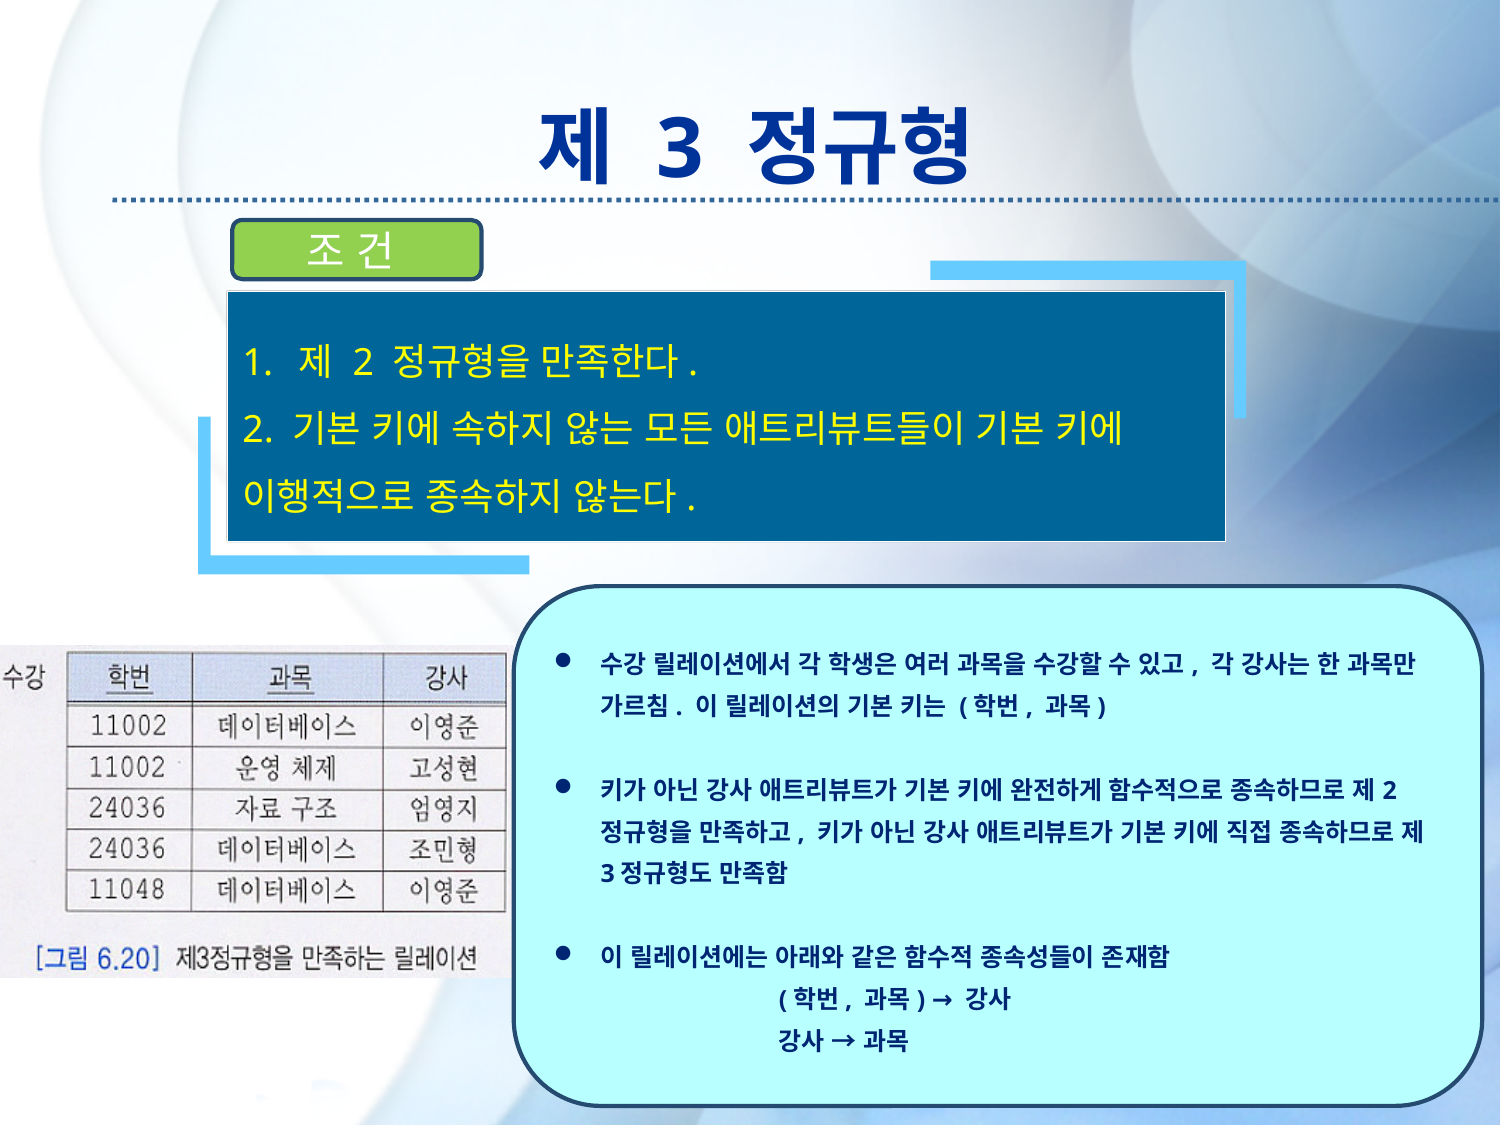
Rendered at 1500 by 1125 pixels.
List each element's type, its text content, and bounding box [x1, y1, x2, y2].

text_box 조 건 [230, 217, 484, 282]
text_box 수강 릴레이션에서 각 학생은 여러 과목을 수강할 수 있고, 각 강사는 한 과목만 가르침. 이 릴레이션의 기본 키는 (학번, 과목) 키가 아닌 강사 애트리뷰트가 기본 키에 완전하게 함수적으로 종속하므로 제2정규형을 만족하고, 키가 아닌 강사 애트리뷰트가 기본 키에 직접 종속하므로 제3정규형도 만족함 이 릴레이션에는 아래와 같은 함수적 종속성들이 존재함 (학번, 과목) → 강사 강사 → 과목 [511, 584, 1485, 1109]
picture [0, 0, 1500, 1125]
text_box 제 2 정규형을 만족한다. 2. 기본 키에 속하지 않는 모든 애트리뷰트들이 기본 키에 이행적으로 종속하지 않는다. [227, 291, 1226, 542]
text_box [198, 416, 530, 575]
text_box [930, 260, 1247, 419]
title 제 3 정규형 [112, 99, 1400, 188]
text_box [0, 644, 514, 978]
